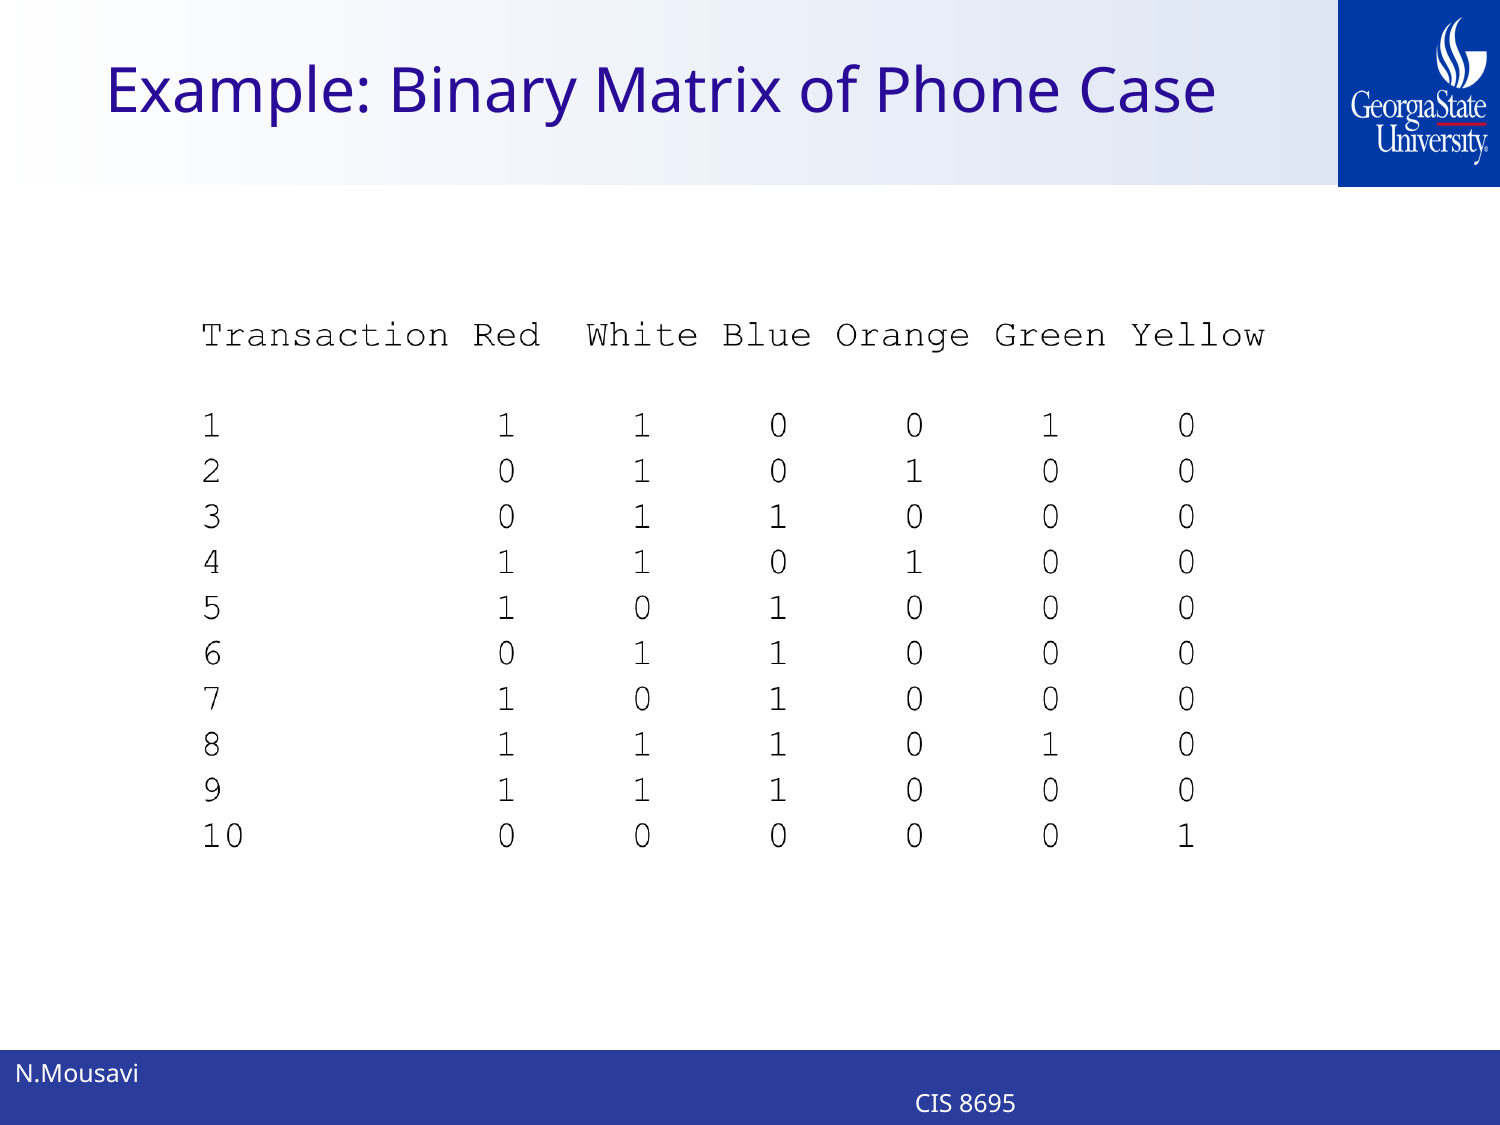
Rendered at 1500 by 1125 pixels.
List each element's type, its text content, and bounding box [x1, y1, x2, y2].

title Example: Binary Matrix of Phone Case [90, 0, 1500, 185]
picture [167, 283, 1306, 915]
